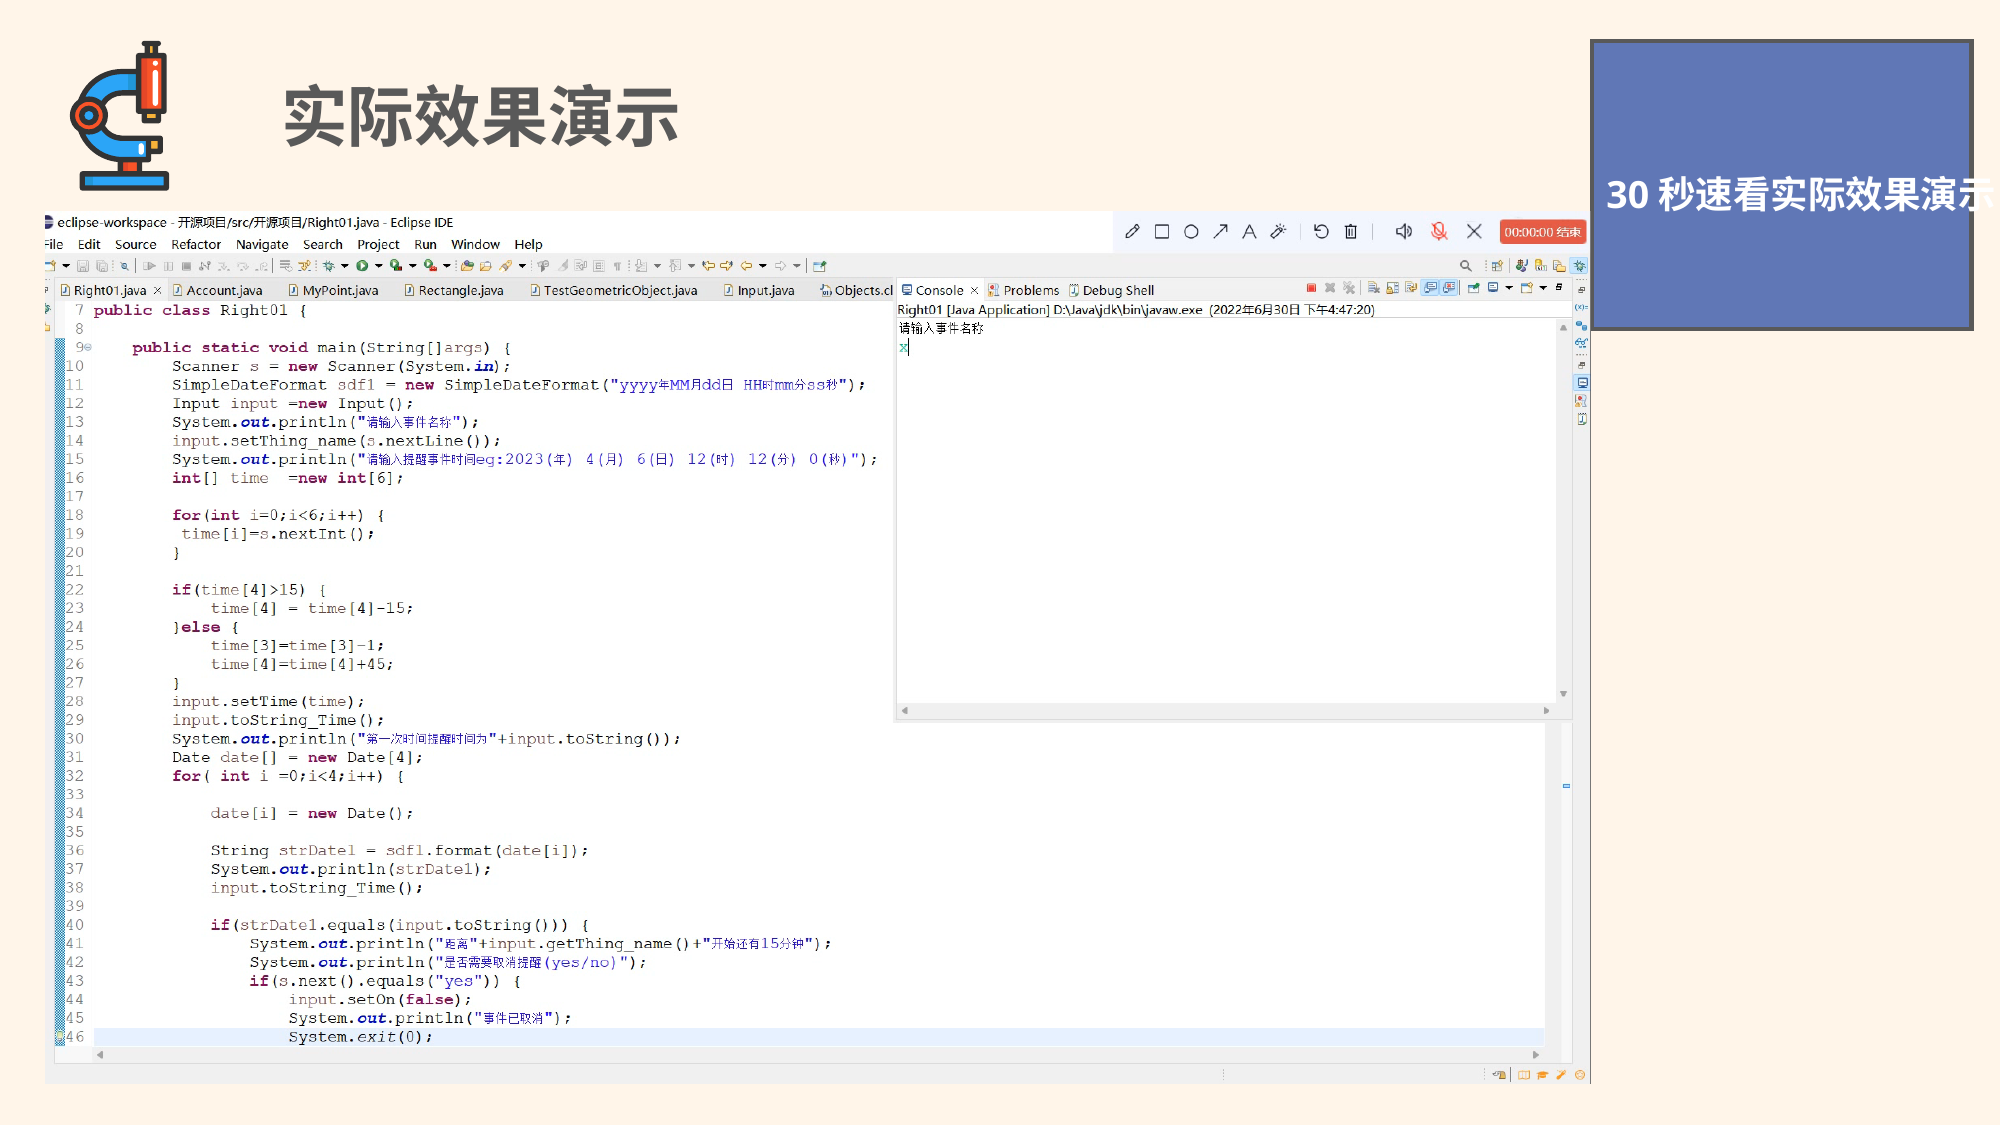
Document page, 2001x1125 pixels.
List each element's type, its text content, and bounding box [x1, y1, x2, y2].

text_box 实际效果演示 [266, 67, 697, 163]
text_box 30秒速看实际效果演示 [1591, 163, 2000, 279]
text_box [1592, 279, 1973, 330]
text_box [44, 210, 1592, 1085]
text_box [1591, 40, 1973, 163]
picture [69, 40, 170, 191]
